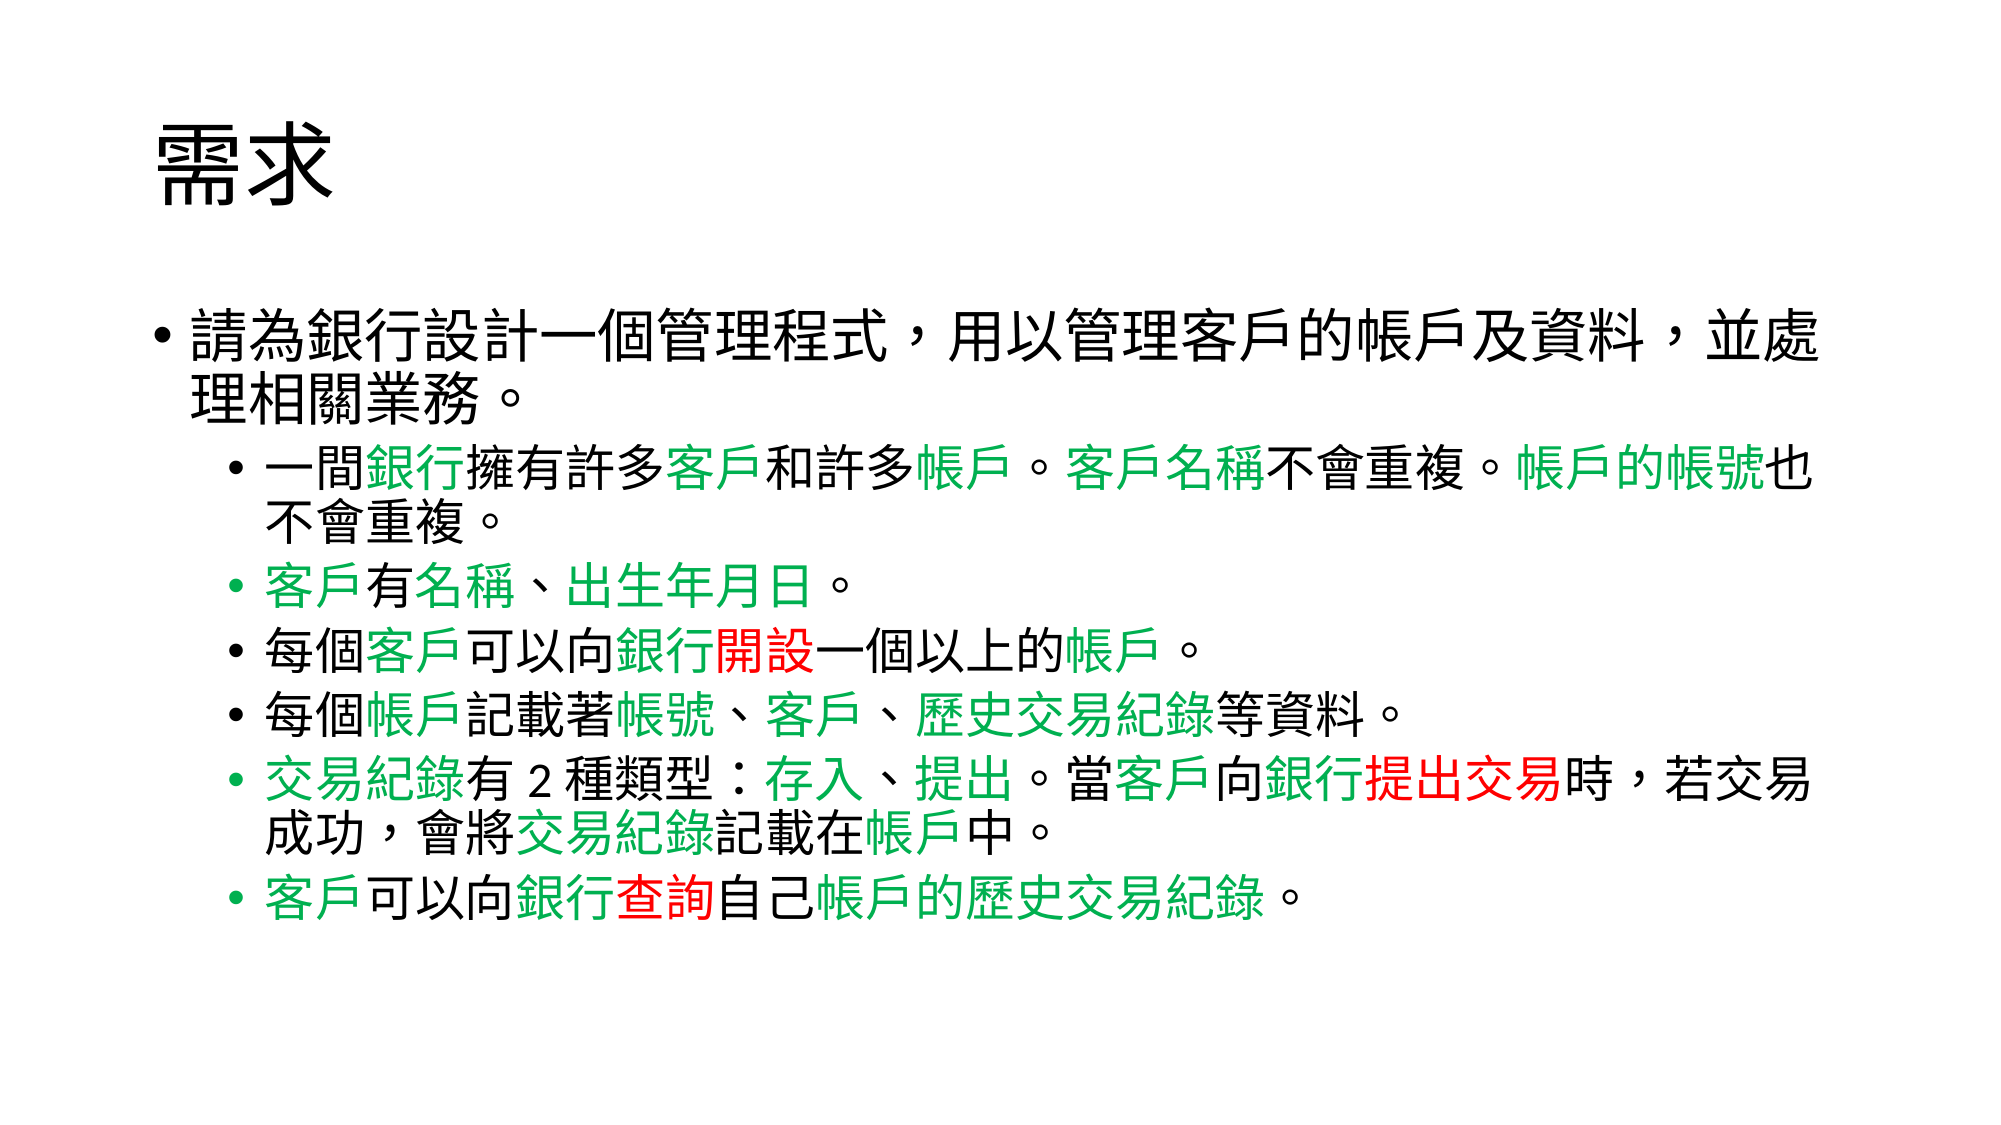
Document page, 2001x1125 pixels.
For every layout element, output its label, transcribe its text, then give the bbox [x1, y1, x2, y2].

list 請為銀行設計一個管理程式，用以管理客戶的帳戶及資料，並處理相關業務。 一間銀行擁有許多客戶和許多帳戶。客戶名稱不會重複。帳戶的帳號也不會重複。 客戶有名稱、出生年月日。 每個客戶可以向銀行開設一個以上的帳戶。 每個帳戶記載著帳號、客戶、歷史交易紀錄等資料。 交易紀錄有2種類型：存入、提出。當客戶向銀行提出交易時，若交易成功，會將交易紀錄記載在帳戶中。 客戶可以向銀行查詢自己帳戶的歷史交易紀錄。 [137, 299, 1863, 1014]
title 需求 [137, 59, 1863, 278]
